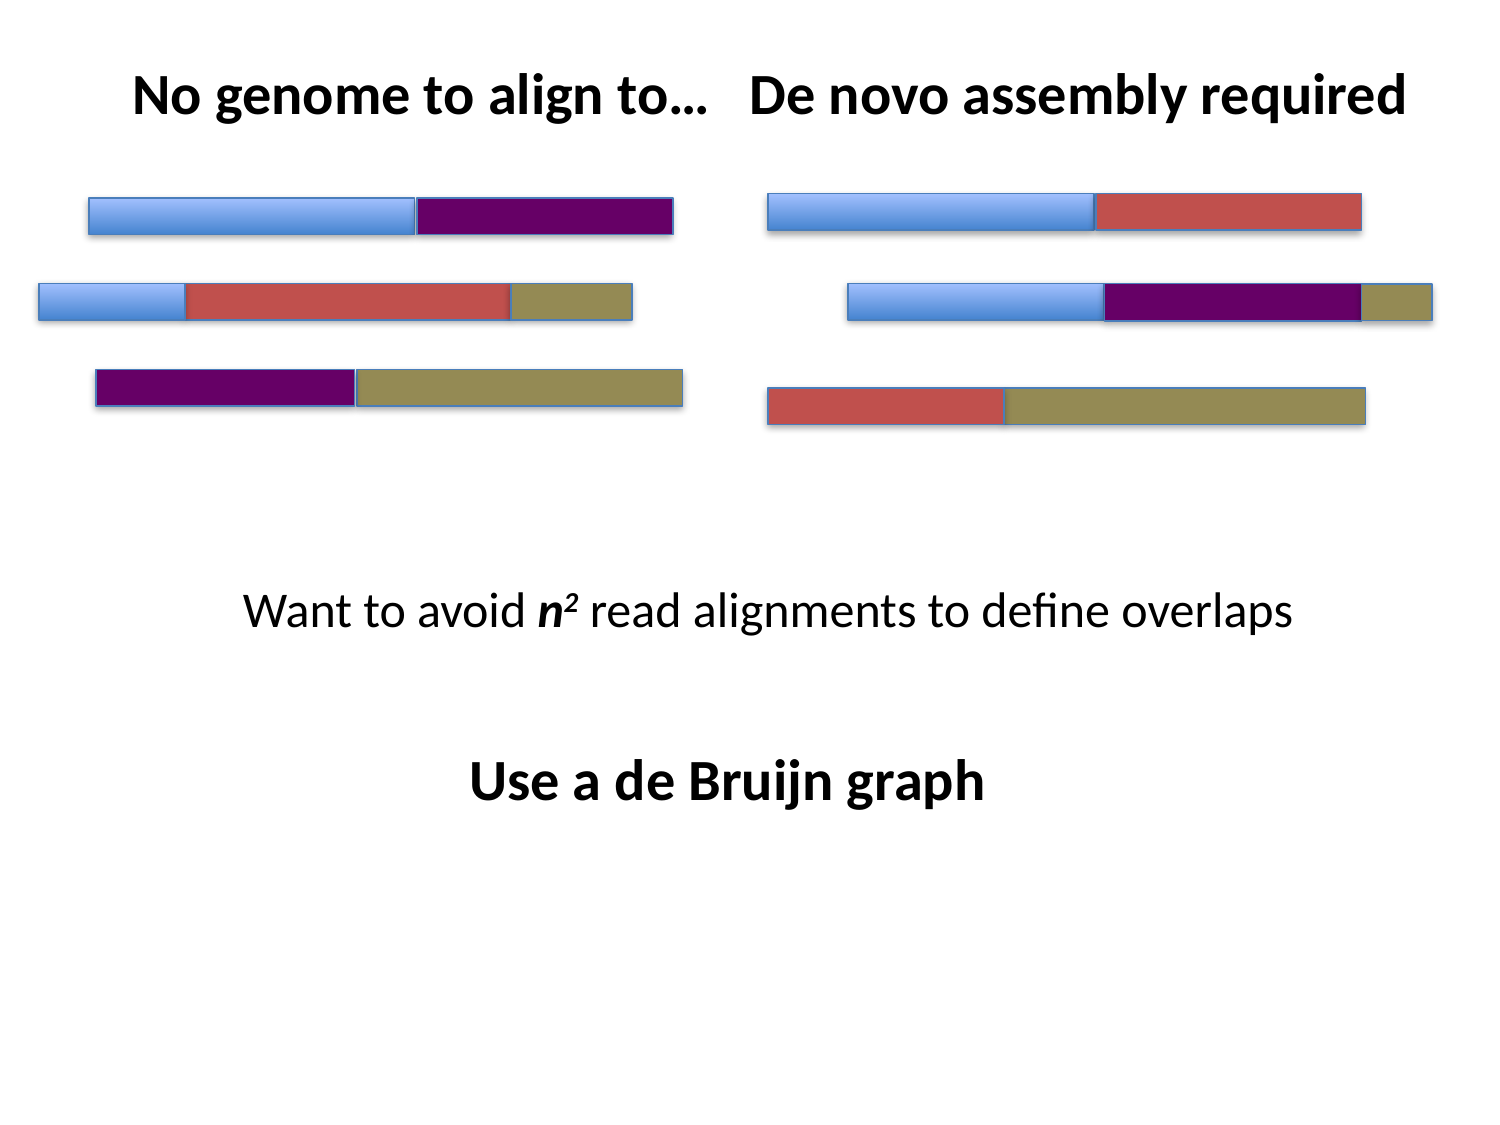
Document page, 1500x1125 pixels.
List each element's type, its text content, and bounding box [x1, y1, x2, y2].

text_box Want to avoid n2 read alignments to define overlaps [228, 570, 1309, 646]
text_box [88, 197, 674, 235]
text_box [767, 387, 1366, 425]
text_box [847, 283, 1433, 322]
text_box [95, 369, 683, 407]
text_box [767, 193, 1362, 231]
text_box Use a de Bruijn graph [454, 734, 1001, 820]
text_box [38, 283, 633, 321]
text_box No genome to align to… De novo assembly required [117, 48, 1423, 134]
